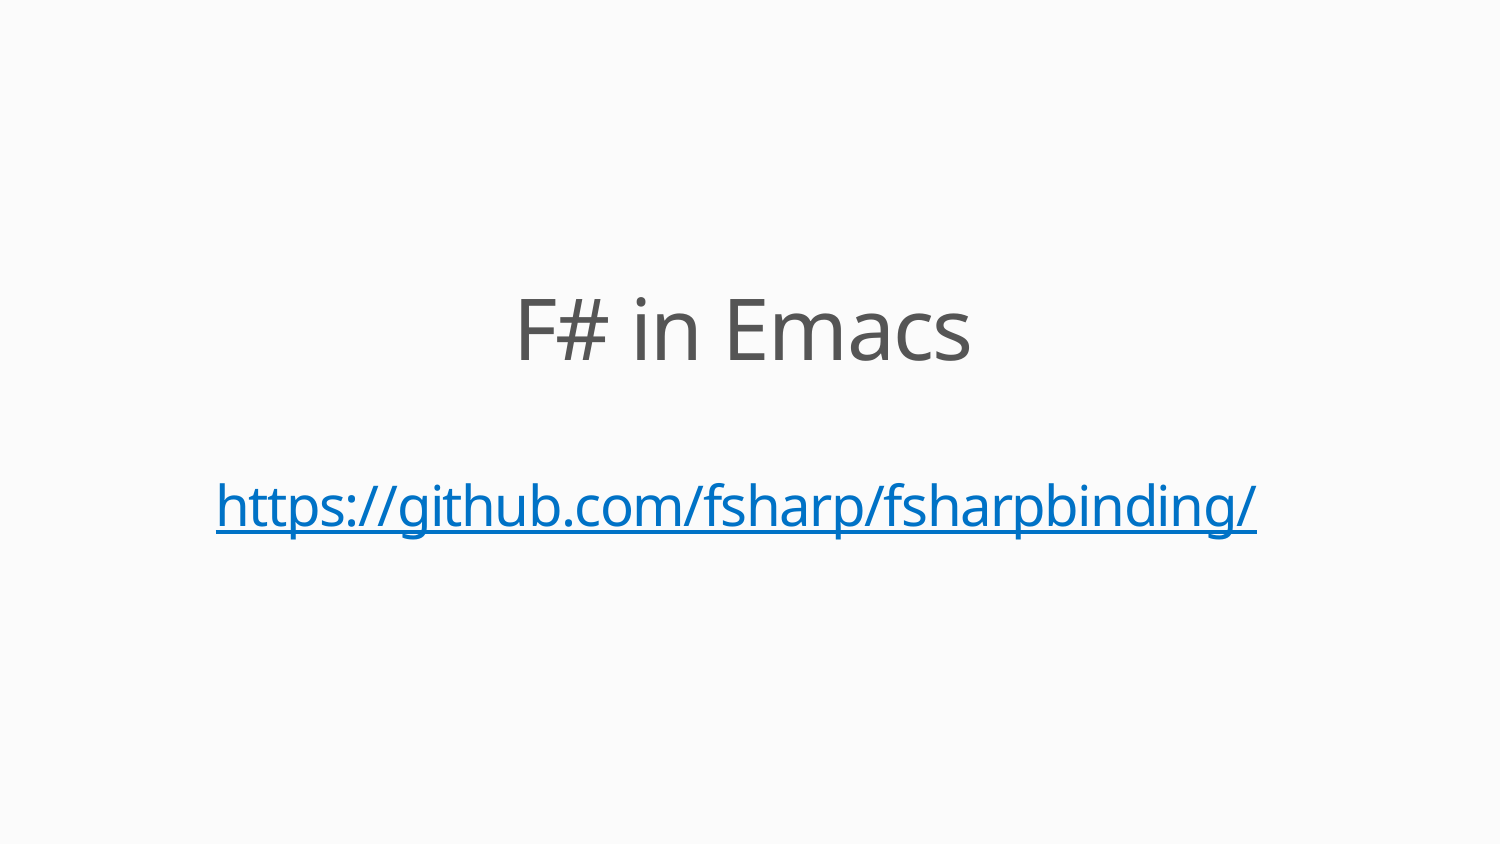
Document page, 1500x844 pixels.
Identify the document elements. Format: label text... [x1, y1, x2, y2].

title F# in Emacs https://github.com/fsharp/fsharpbinding/ [56, 286, 1431, 534]
